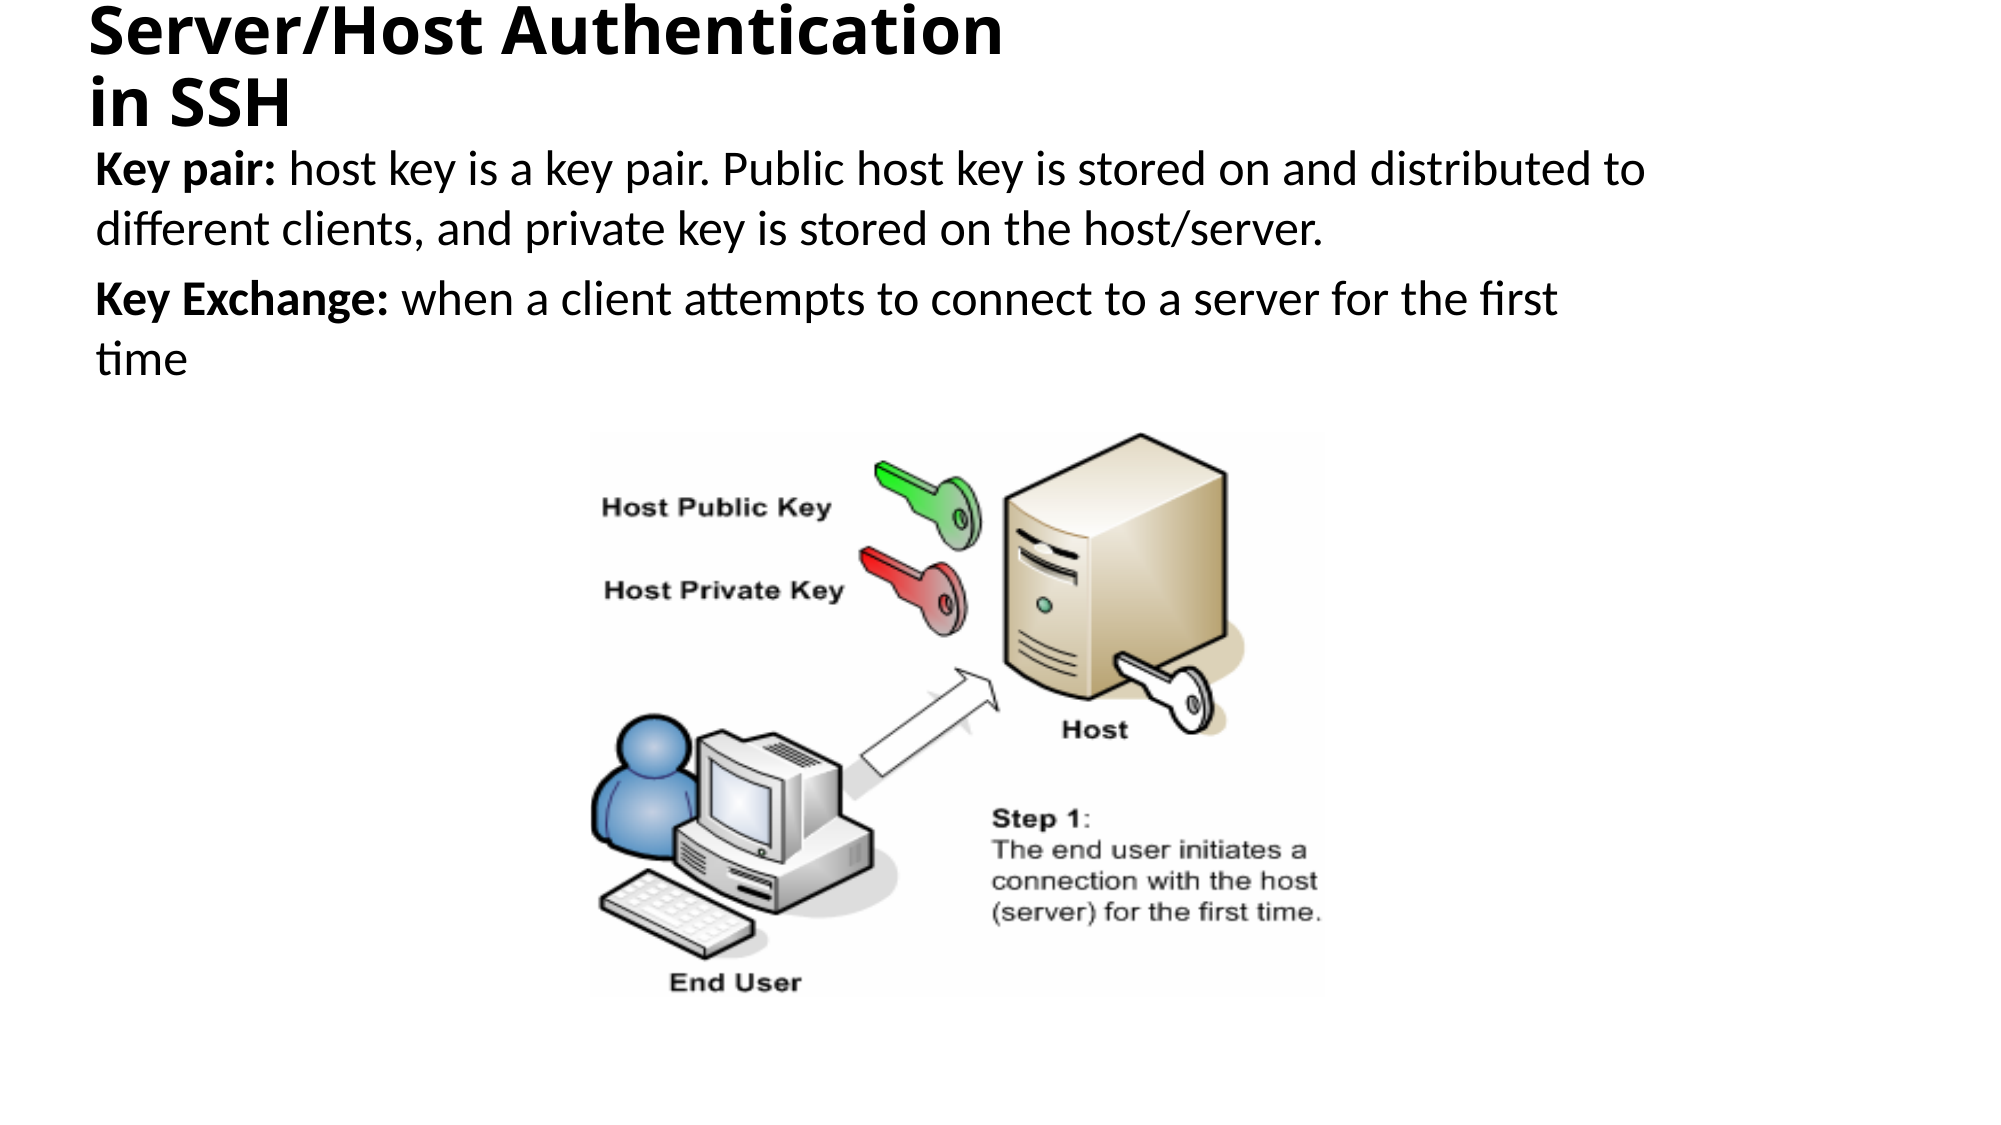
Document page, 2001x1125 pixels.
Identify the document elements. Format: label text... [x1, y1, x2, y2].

picture [590, 432, 1325, 997]
text_box Server/Host Authentication in SSH [73, 20, 1053, 118]
text_box Key pair: host key is a key pair. Public host key is stored on and distributed to different clients, and private key is stored on the host/server. Key Exchange: when a client attempts to connect to a server for the first time [80, 128, 1670, 393]
